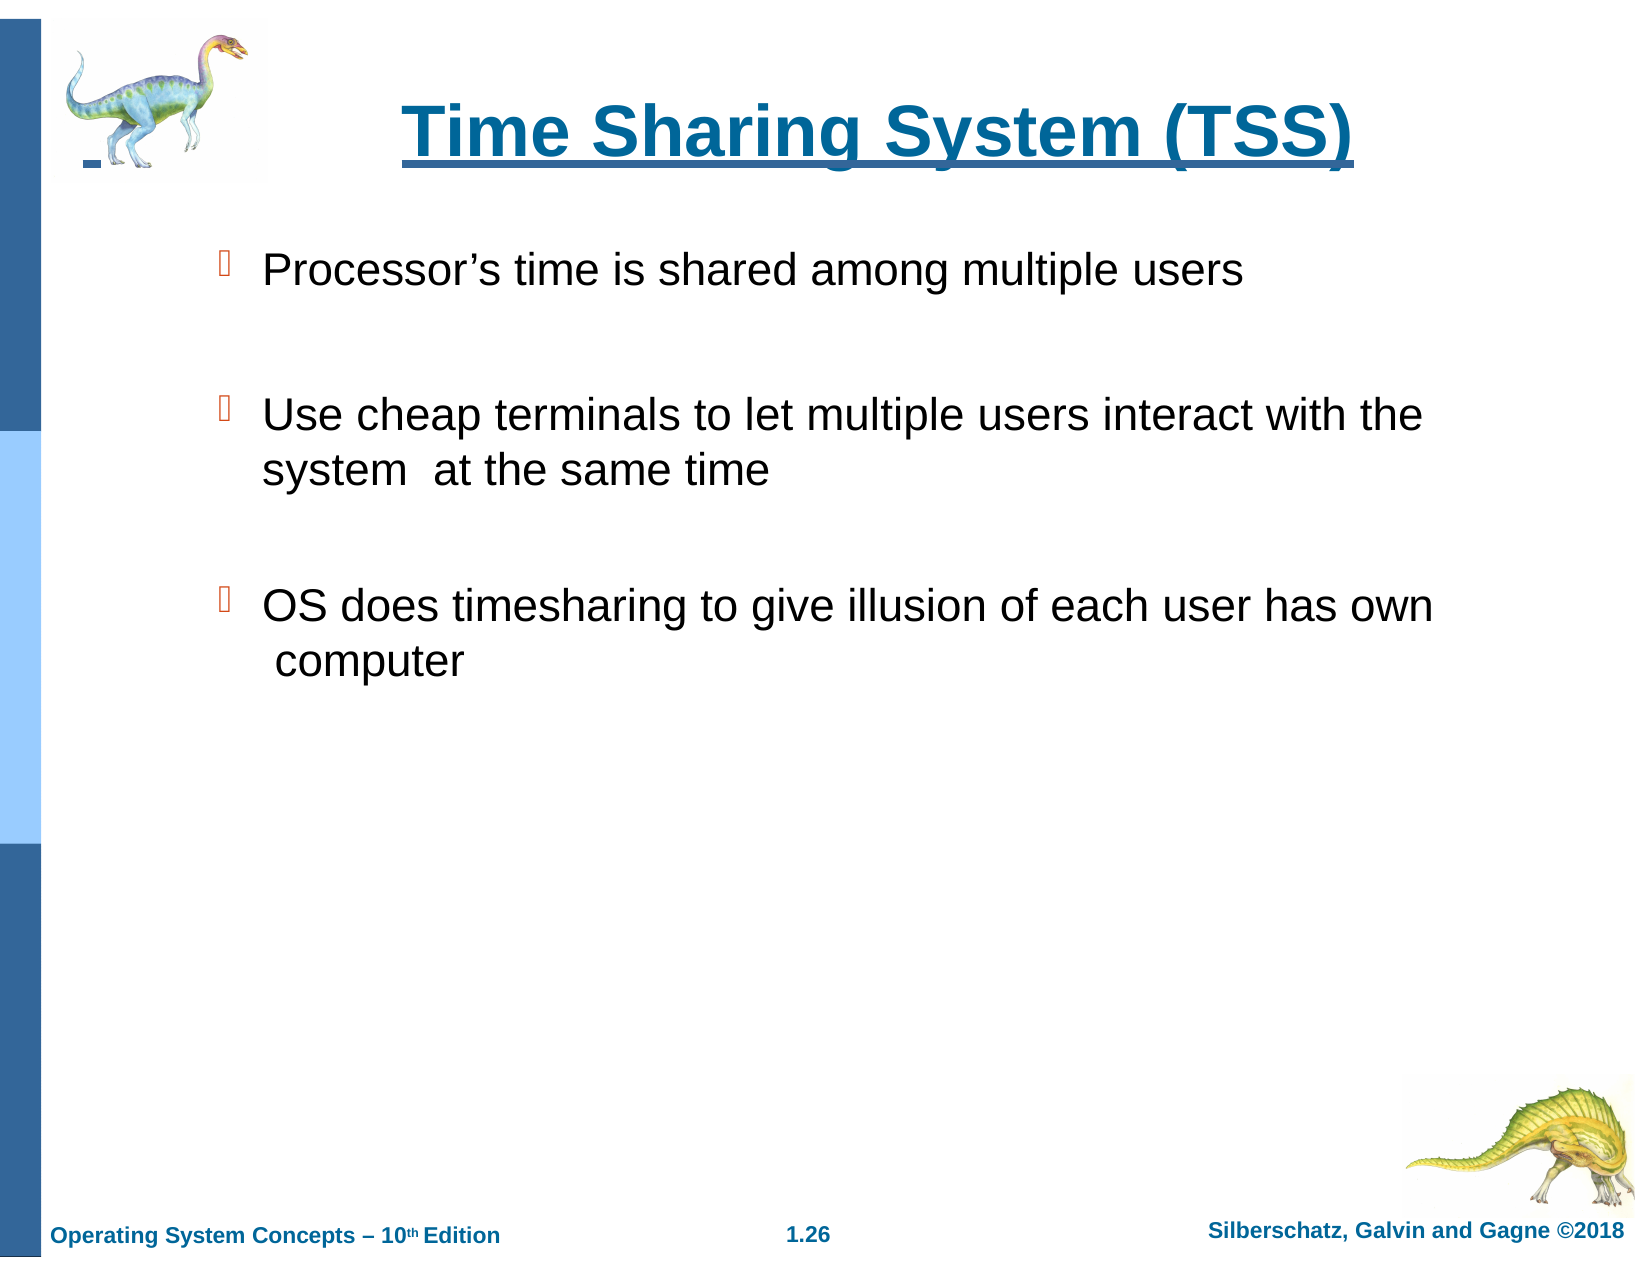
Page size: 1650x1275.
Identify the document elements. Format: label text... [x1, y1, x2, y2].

footer Silberschatz, Galvin and Gagne ©2018 [1206, 1215, 1626, 1275]
text_box Processor’s time is shared among multiple users Use cheap terminals to let multiple users interact with the system at the same time OS does timesharing to give illusion of each user has own computer [216, 237, 1593, 686]
text_box [1402, 1074, 1635, 1218]
title Time Sharing System (TSS) [80, 80, 1543, 296]
text_box [0, 431, 42, 1257]
picture [51, 18, 268, 183]
slide_number 1. [783, 1219, 838, 1275]
slide_number Operating System Concepts – 10th Edition [47, 1221, 508, 1275]
